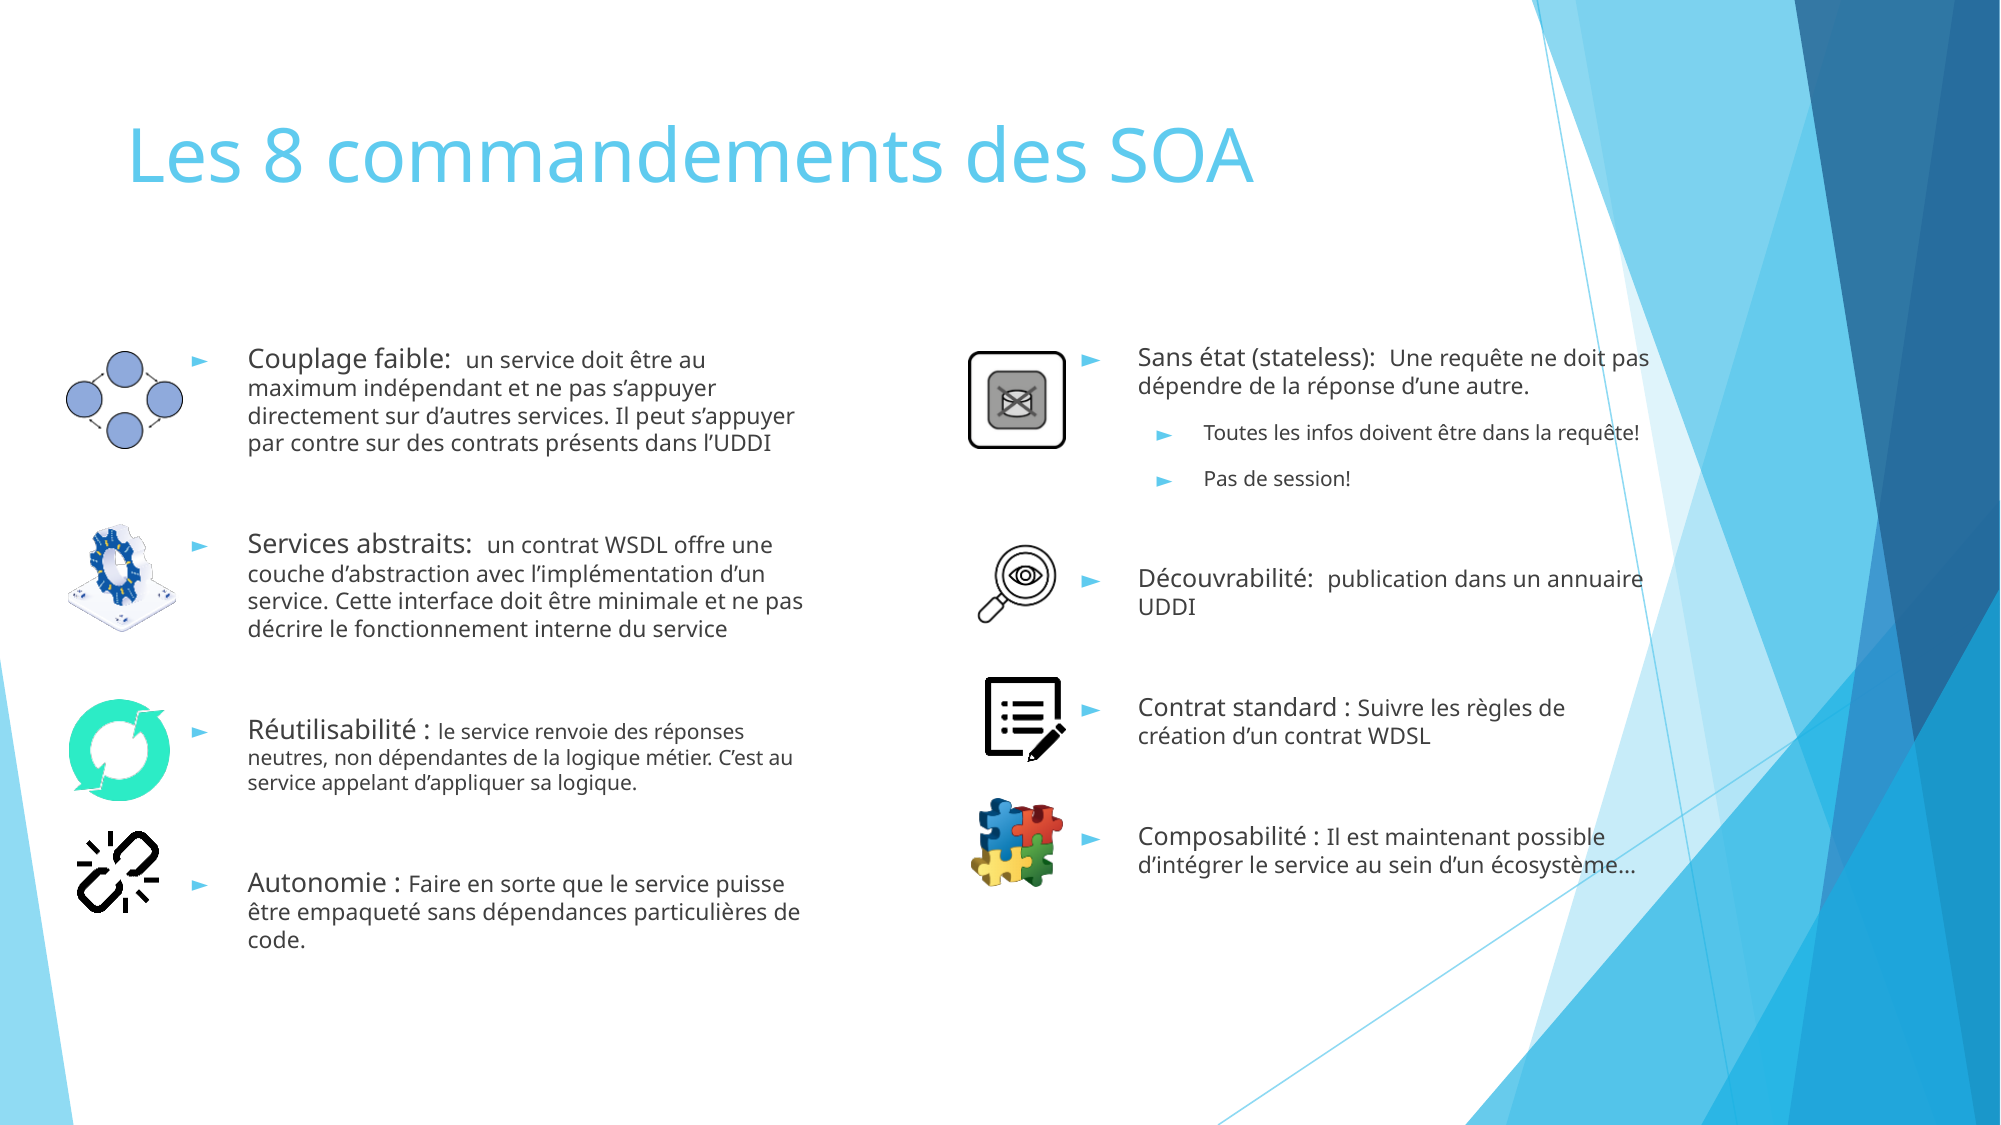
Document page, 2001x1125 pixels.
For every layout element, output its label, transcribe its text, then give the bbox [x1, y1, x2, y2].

picture [985, 677, 1066, 763]
picture [66, 351, 183, 449]
title Les 8 commandements des SOA [111, 99, 1522, 317]
picture [76, 830, 159, 913]
picture [58, 512, 190, 644]
picture [968, 351, 1066, 449]
picture [65, 695, 175, 805]
picture [968, 793, 1066, 891]
list Couplage faible: un service doit être au maximum indépendant et ne pas s’appuyer directement sur d’autres services. Il peut s’appuyer par contre sur des contrats présents dans l’UDDI Services abstraits: un contrat WSDL offre une couche d’abstraction avec l’implémentation d’un service. Cette interface doit être minimale et ne pas décrire le fonctionnement interne du service Réutilisabilité : le service renvoie des réponses neutres, non dépendantes de la logique métier. C’est au service appelant d’appliquer sa logique. Autonomie : Faire en sorte que le service puisse être empaqueté sans dépendances particulières de code. [176, 334, 831, 971]
picture [968, 535, 1066, 633]
text_box Sans état (stateless): Une requête ne doit pas dépendre de la réponse d’une autre. Toutes les infos doivent être dans la requête! Pas de session! Découvrabilité: publication dans un annuaire UDDI Contrat standard : Suivre les règles de création d’un contrat WDSL Composabilité : Il est maintenant possible d’intégrer le service au sein d’un écosystème… [1066, 334, 1675, 971]
